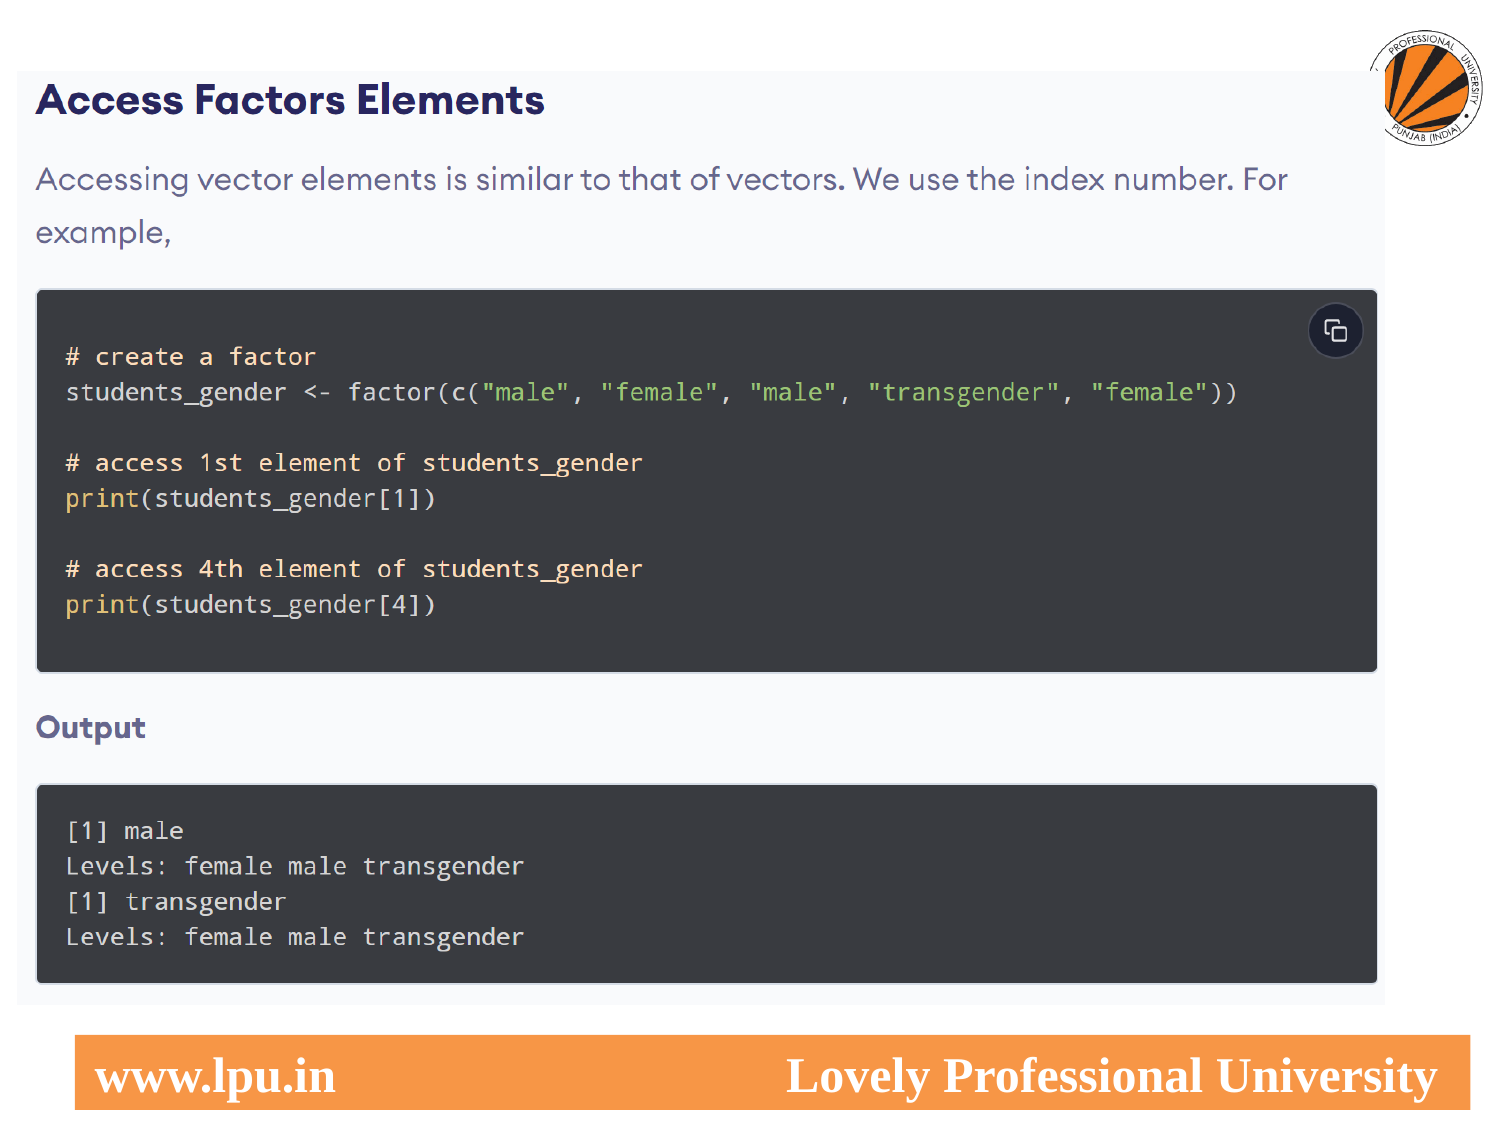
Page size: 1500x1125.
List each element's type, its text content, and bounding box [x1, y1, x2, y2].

text_box www.lpu.in Lovely Professional University [74, 1034, 1471, 1110]
picture [16, 30, 1483, 1005]
